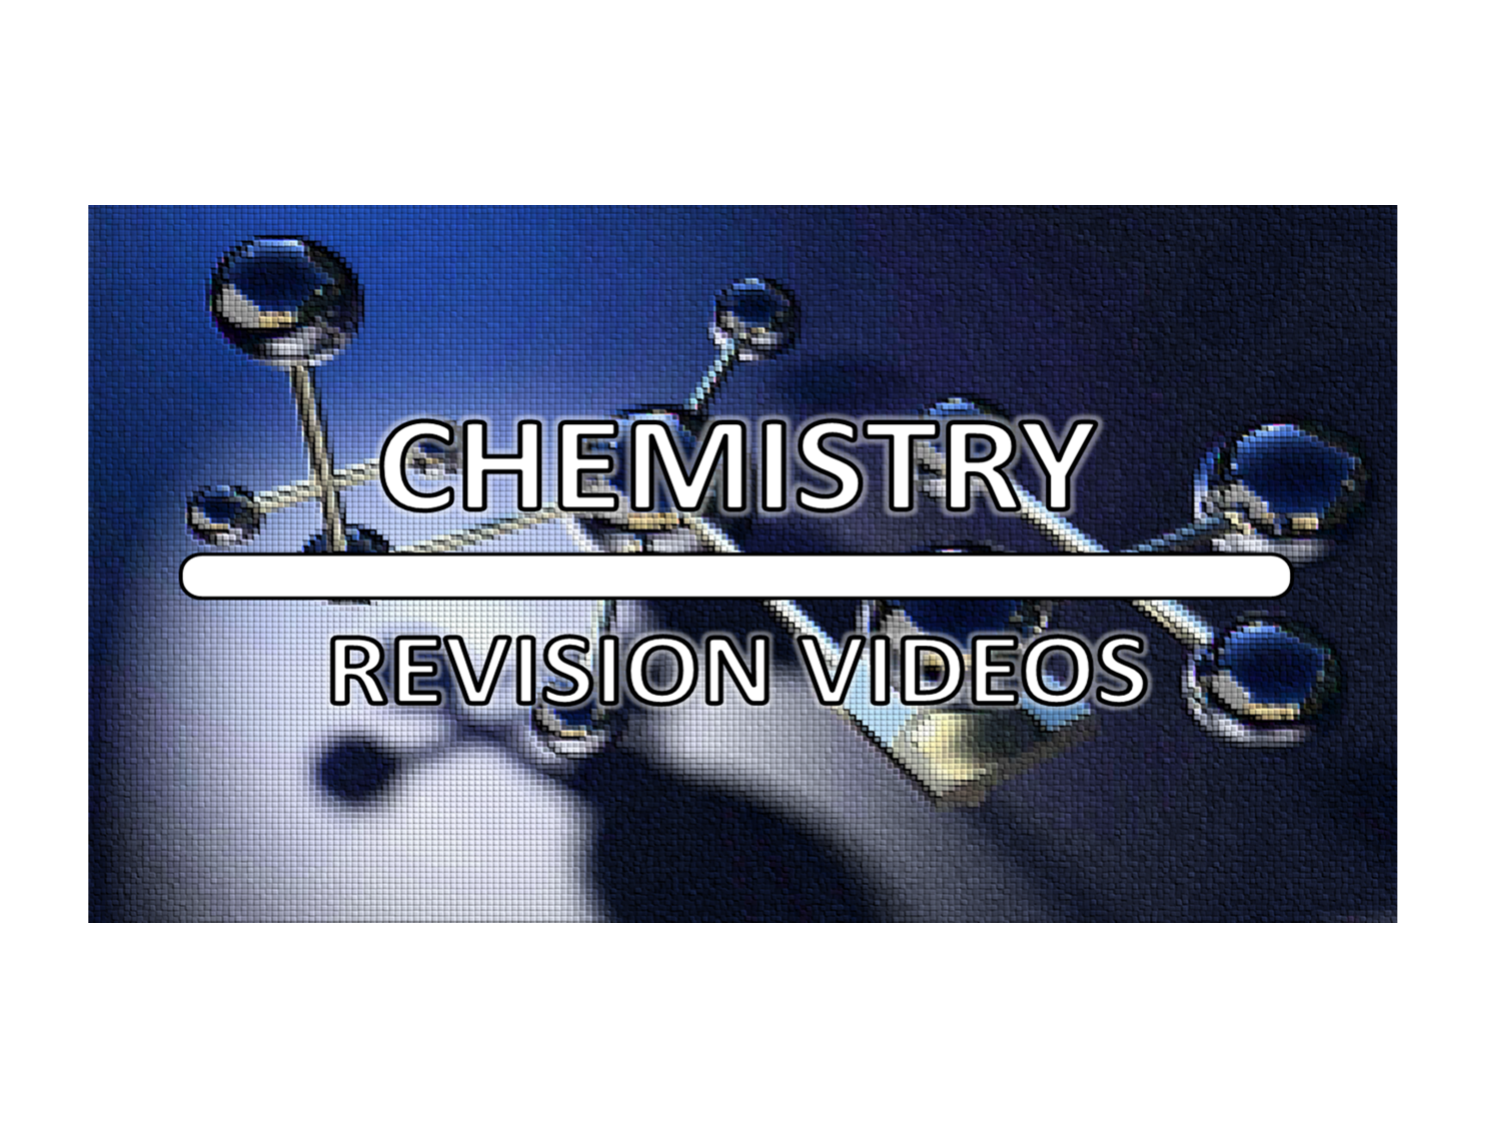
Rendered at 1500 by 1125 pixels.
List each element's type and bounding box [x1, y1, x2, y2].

picture [87, 205, 1398, 923]
